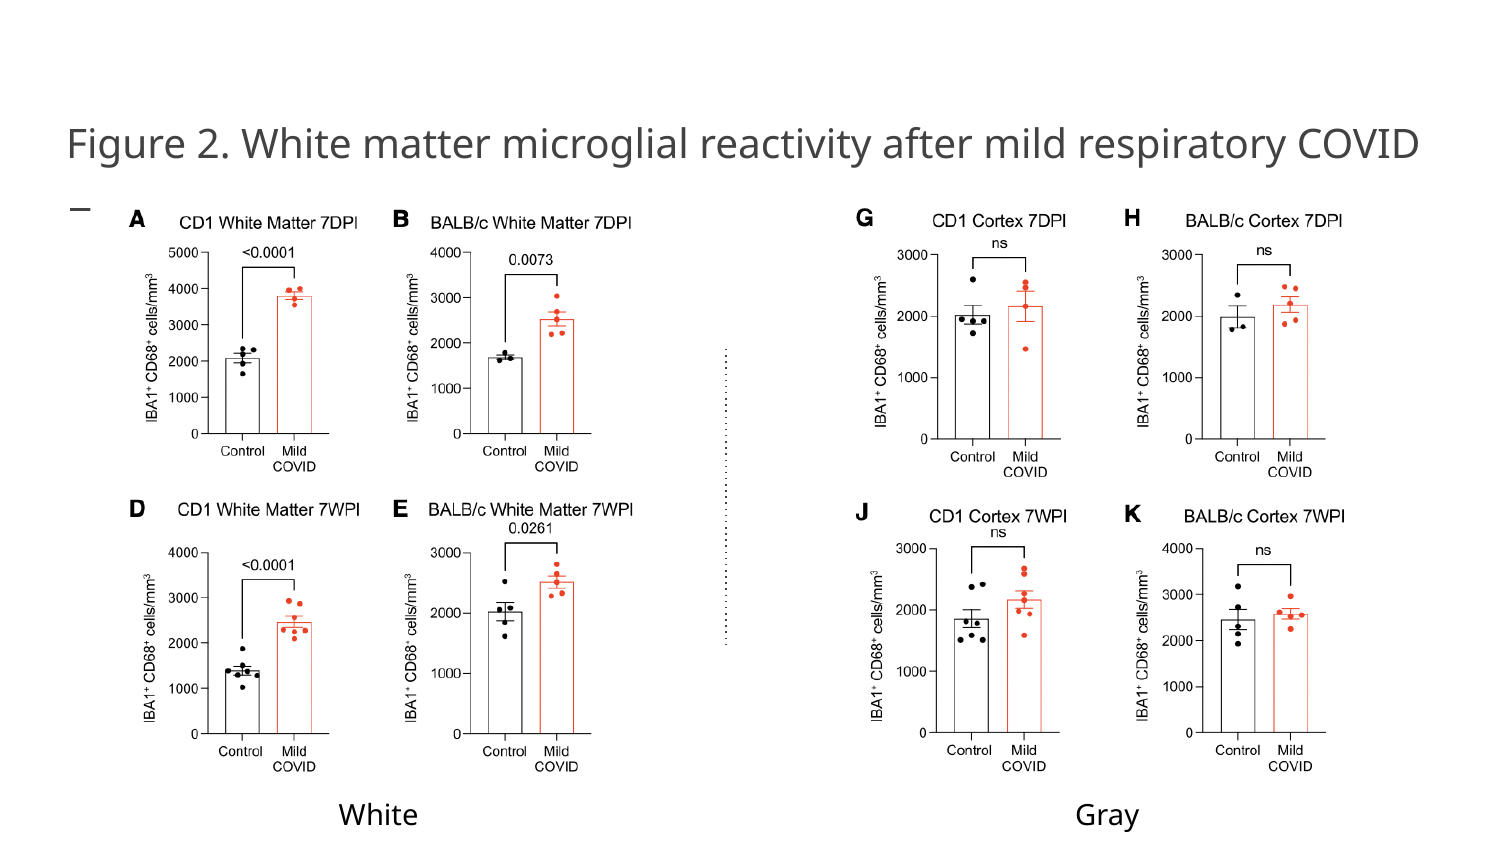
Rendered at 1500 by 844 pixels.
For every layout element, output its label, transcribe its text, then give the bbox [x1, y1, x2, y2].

picture [89, 181, 651, 782]
text_box White [323, 791, 451, 844]
text_box Gray [1060, 802, 1187, 844]
picture [815, 203, 1383, 795]
title Figure 2. White matter microglial reactivity after mild respiratory COVID [51, 61, 1449, 182]
